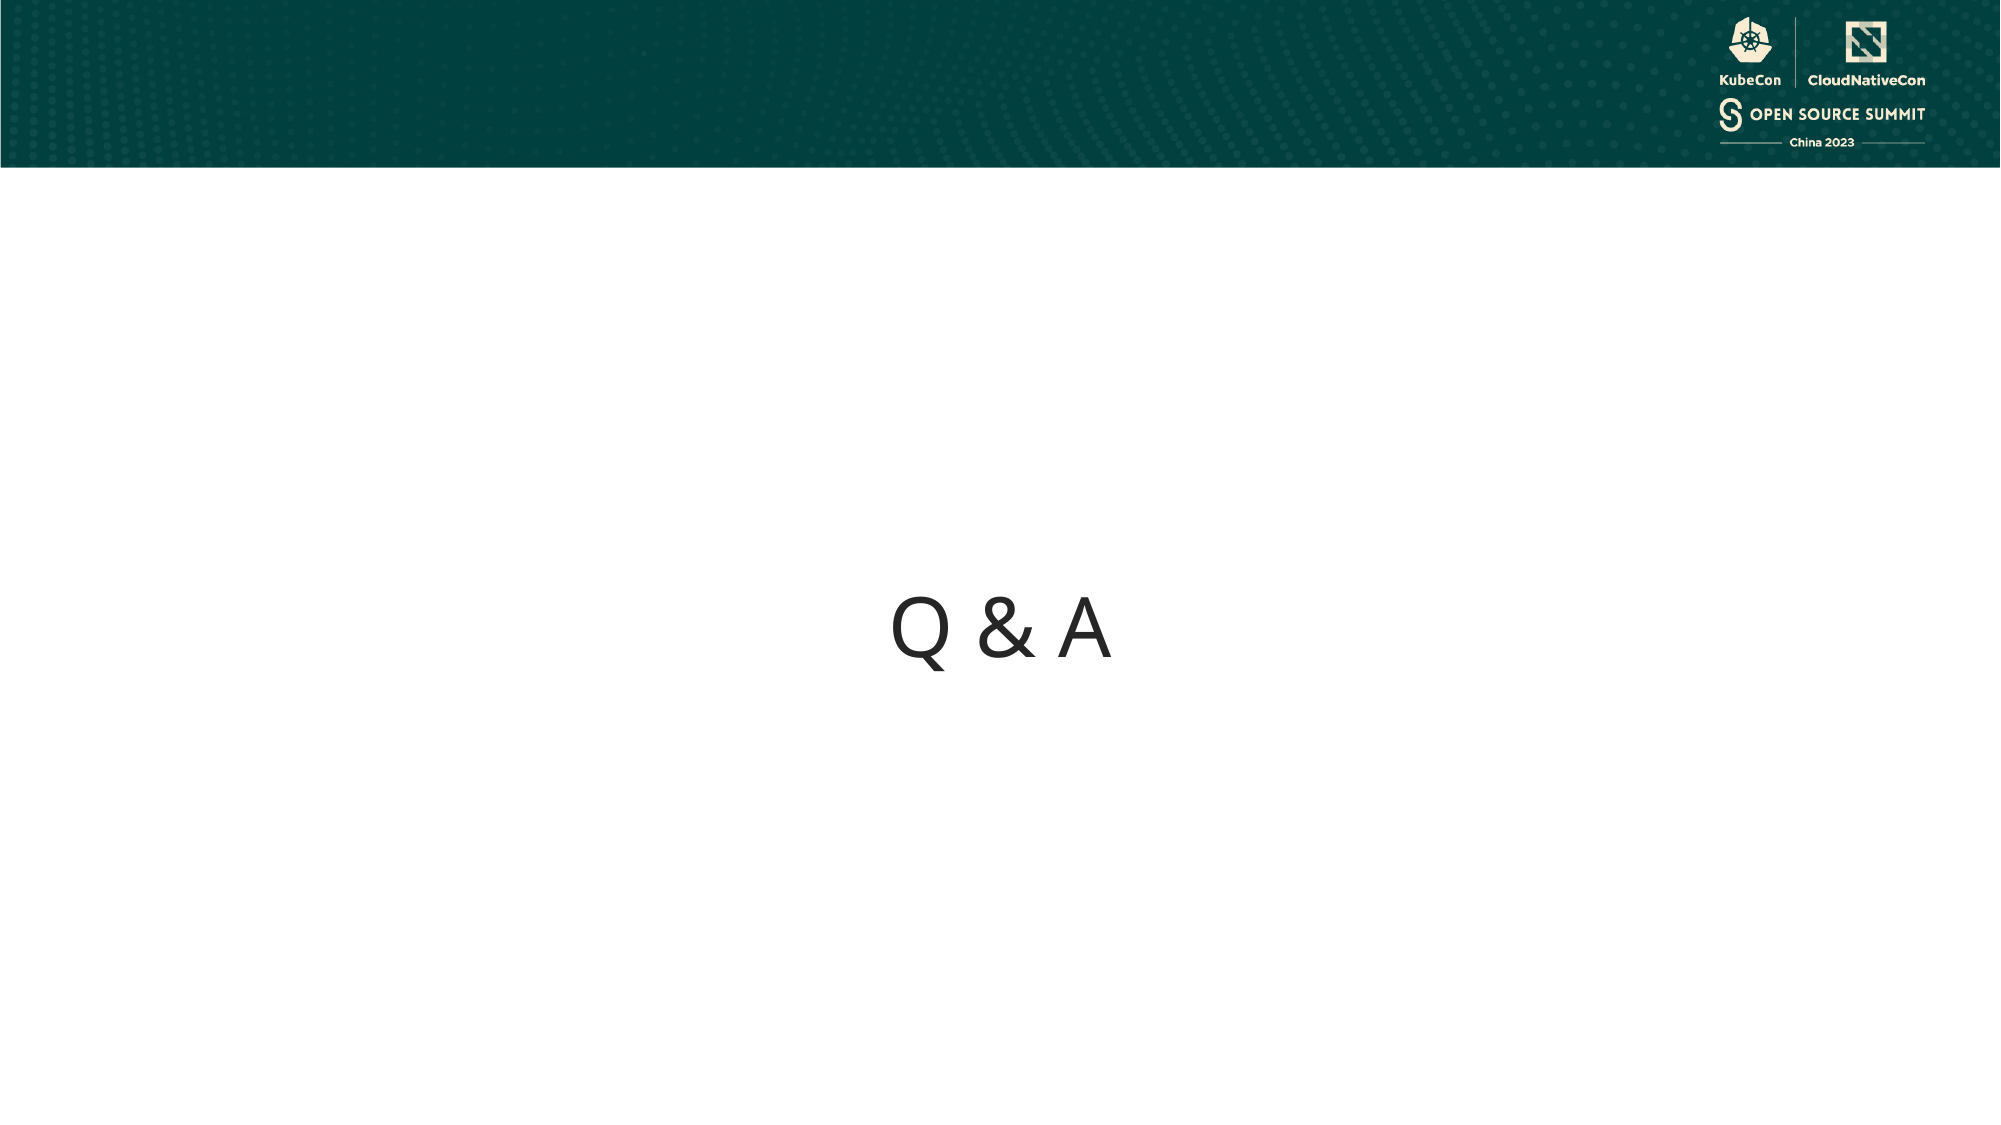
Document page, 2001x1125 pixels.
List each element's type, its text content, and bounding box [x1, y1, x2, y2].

text_box Q & A [806, 466, 1194, 682]
picture [0, 0, 2000, 1125]
